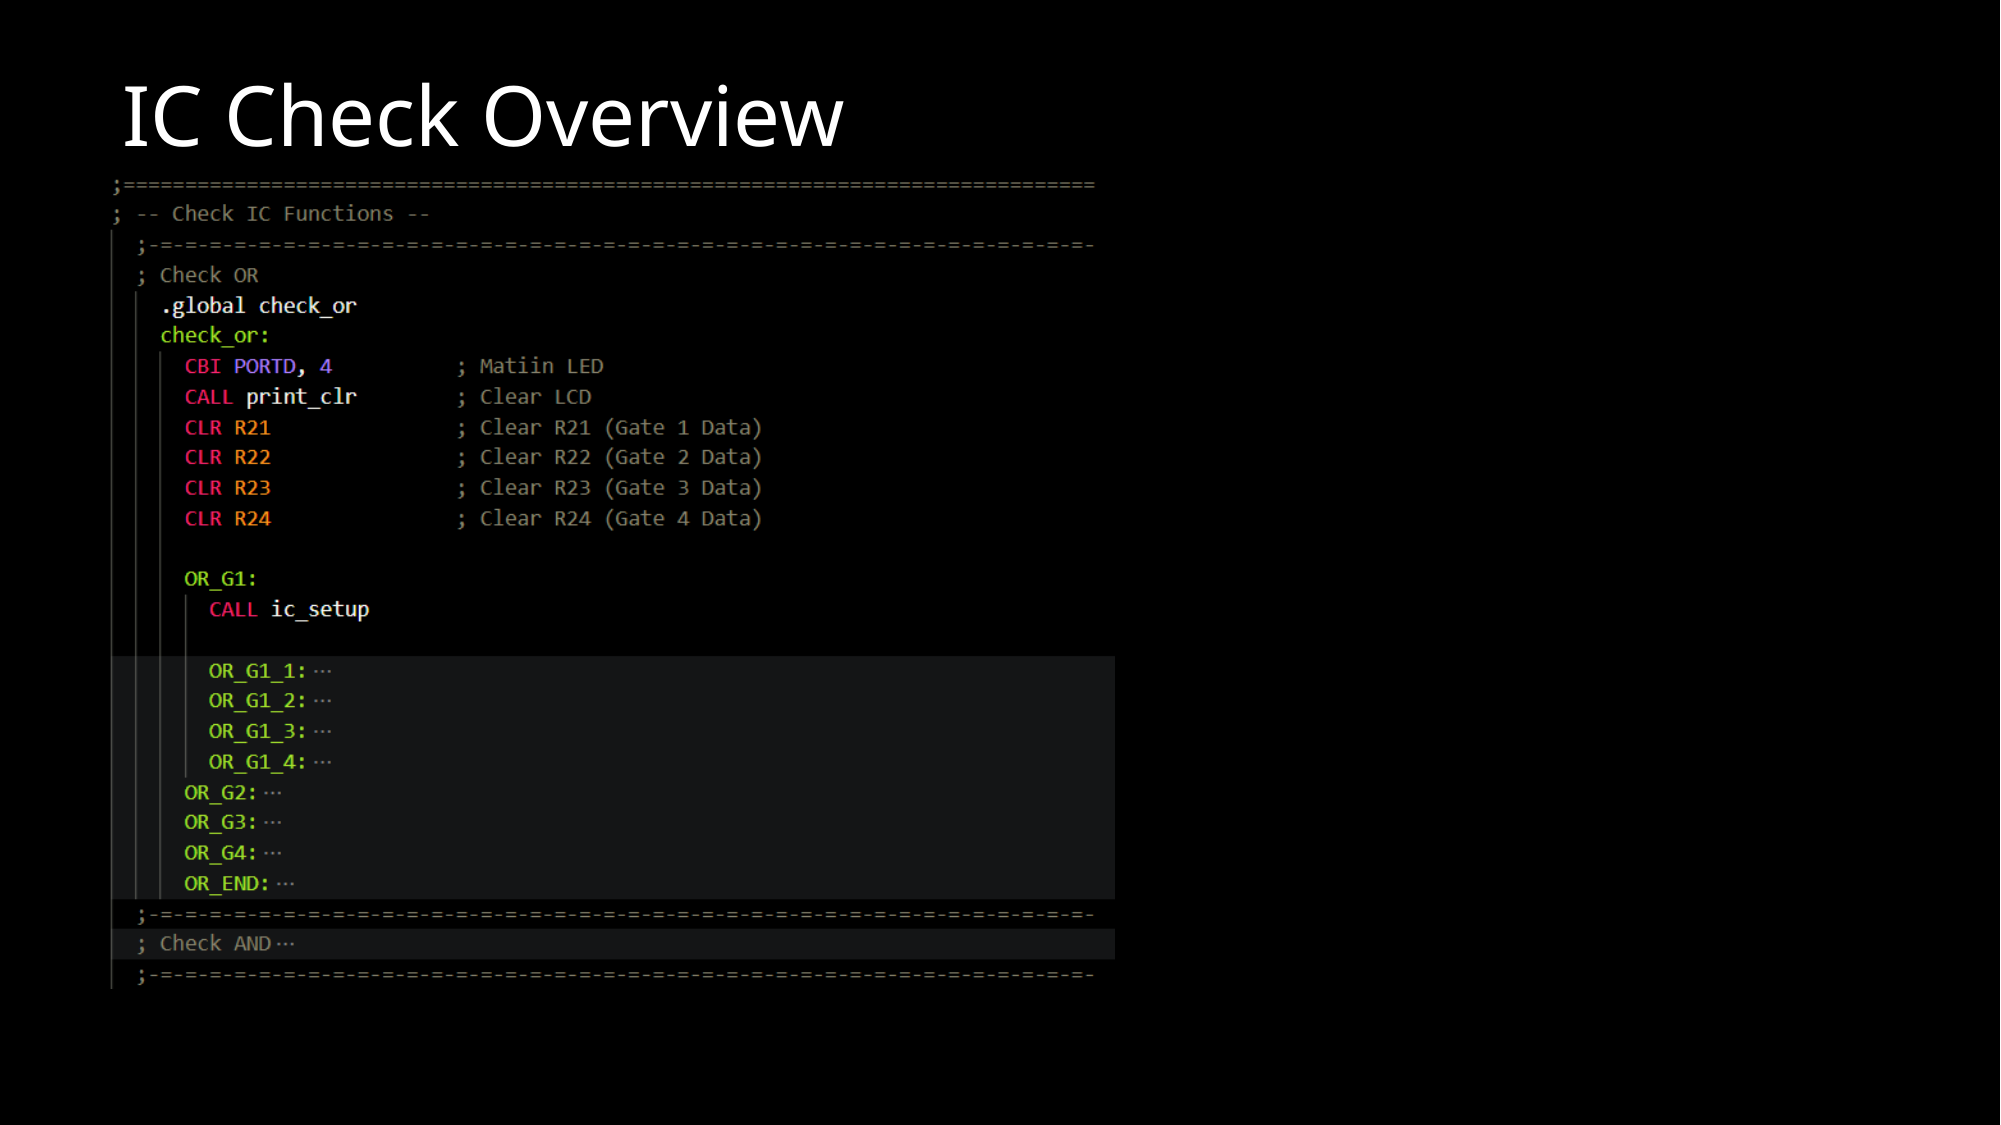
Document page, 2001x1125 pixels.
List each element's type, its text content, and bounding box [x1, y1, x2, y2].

text_box IC Check Overview [107, 55, 1380, 170]
picture [107, 170, 1116, 989]
